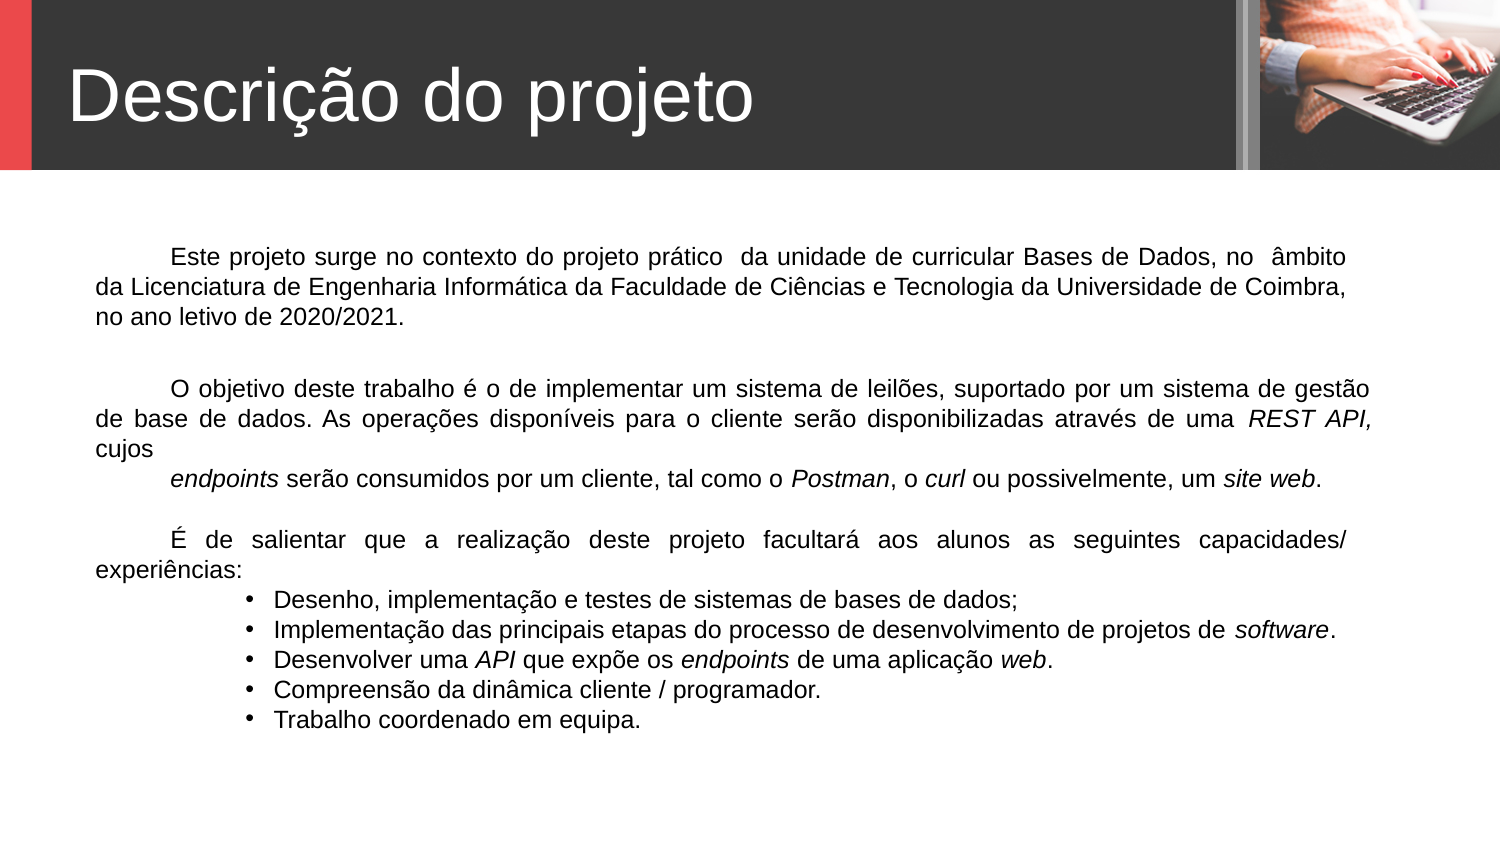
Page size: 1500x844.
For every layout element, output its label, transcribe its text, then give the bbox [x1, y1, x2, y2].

text_box É de salientar que a realização deste projeto facultará aos alunos as seguintes capacidades/experiências: Desenho, implementação e testes de sistemas de bases de dados; Implementação das principais etapas do processo de desenvolvimento de projetos de software. Desenvolver uma API que expõe os endpoints de uma aplicação web. Compreensão da dinâmica cliente / programador. Trabalho coordenado em equipa. [80, 516, 1365, 741]
picture [0, 0, 1500, 844]
list Descrição do projeto [53, 43, 1235, 139]
text_box O objetivo deste trabalho é o de implementar um sistema de leilões, suportado por um sistema de gestão de base de dados. As operações disponíveis para o cliente serão disponibilizadas através de uma REST API, cujos endpoints serão consumidos por um cliente, tal como o Postman, o curl ou possivelmente, um site web. [80, 364, 1388, 500]
text_box Este projeto surge no contexto do projeto prático da unidade de curricular Bases de Dados, no âmbito da Licenciatura de Engenharia Informática da Faculdade de Ciências e Tecnologia da Universidade de Coimbra, no ano letivo de 2020/2021. [80, 233, 1365, 338]
